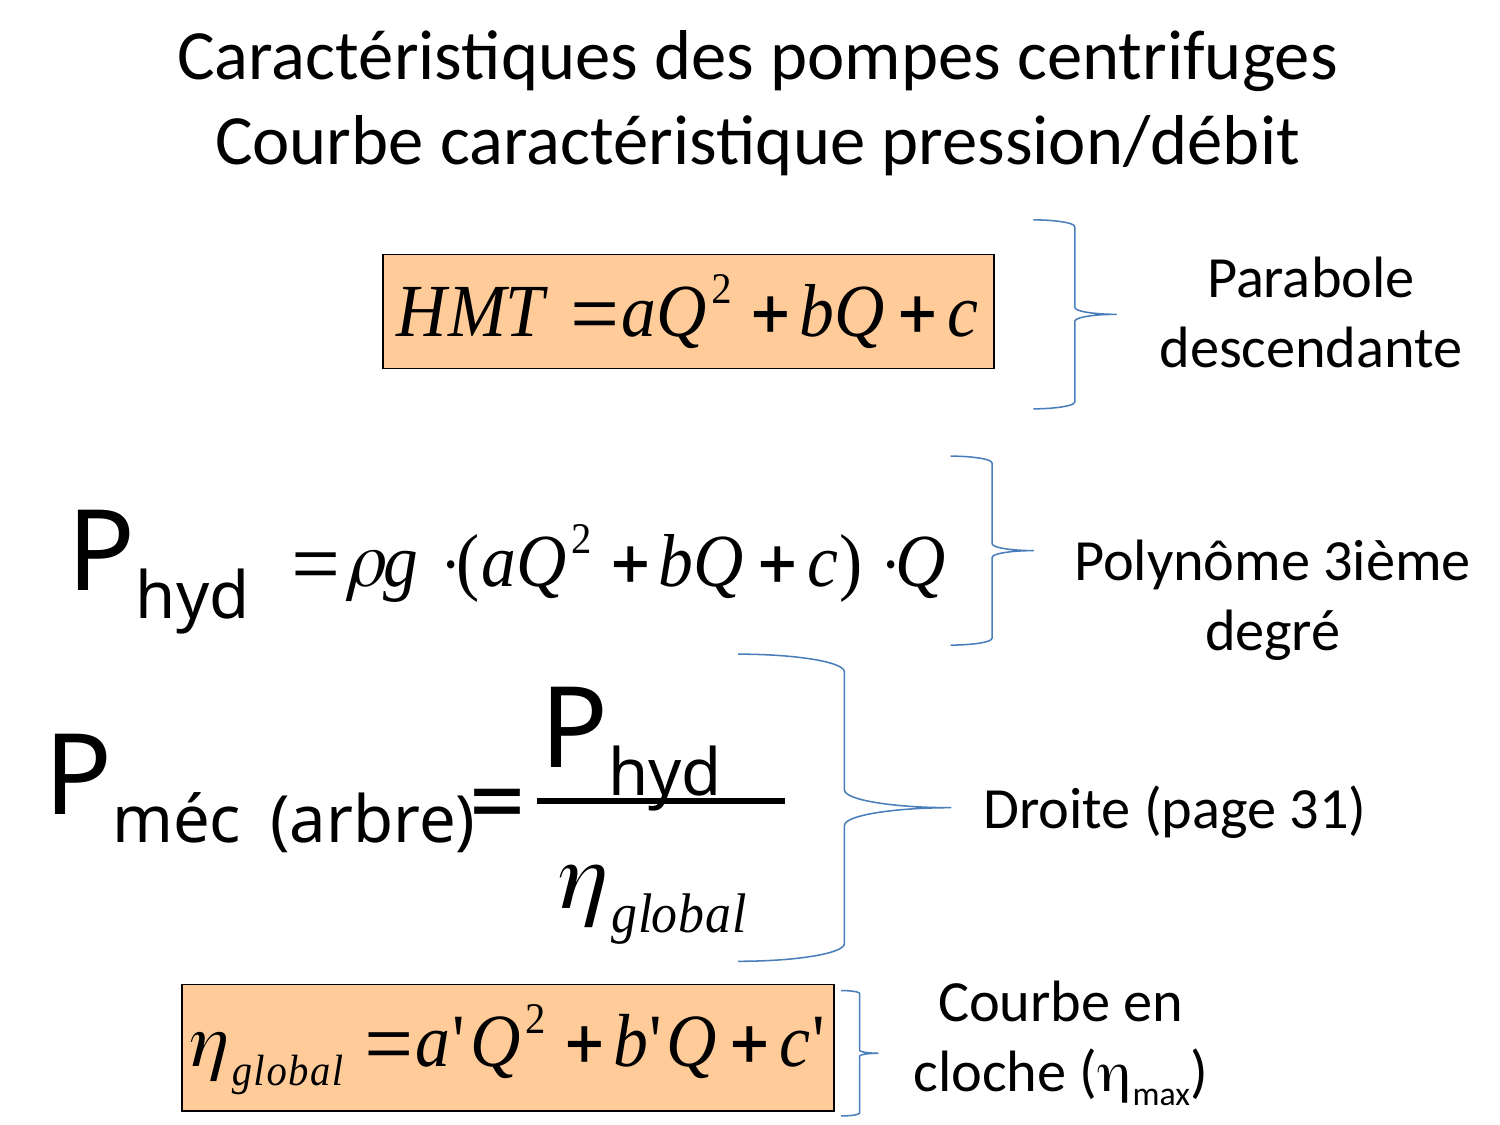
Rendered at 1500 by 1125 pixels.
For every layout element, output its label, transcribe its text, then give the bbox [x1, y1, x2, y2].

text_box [29, 646, 786, 965]
text_box Droite (page 31) [938, 763, 1412, 848]
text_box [52, 469, 958, 622]
text_box [950, 455, 1035, 646]
text_box Courbe en cloche (max) [871, 955, 1250, 1120]
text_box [383, 255, 994, 369]
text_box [182, 985, 834, 1111]
text_box [790, 655, 938, 960]
text_box Polynôme 3ième degré [1045, 515, 1500, 670]
text_box [1033, 219, 1117, 410]
title Caractéristiques des pompes centrifuges Courbe caractéristique pression/débit [29, 0, 1488, 188]
text_box [841, 989, 871, 1117]
text_box Parabole descendante [1121, 231, 1500, 387]
